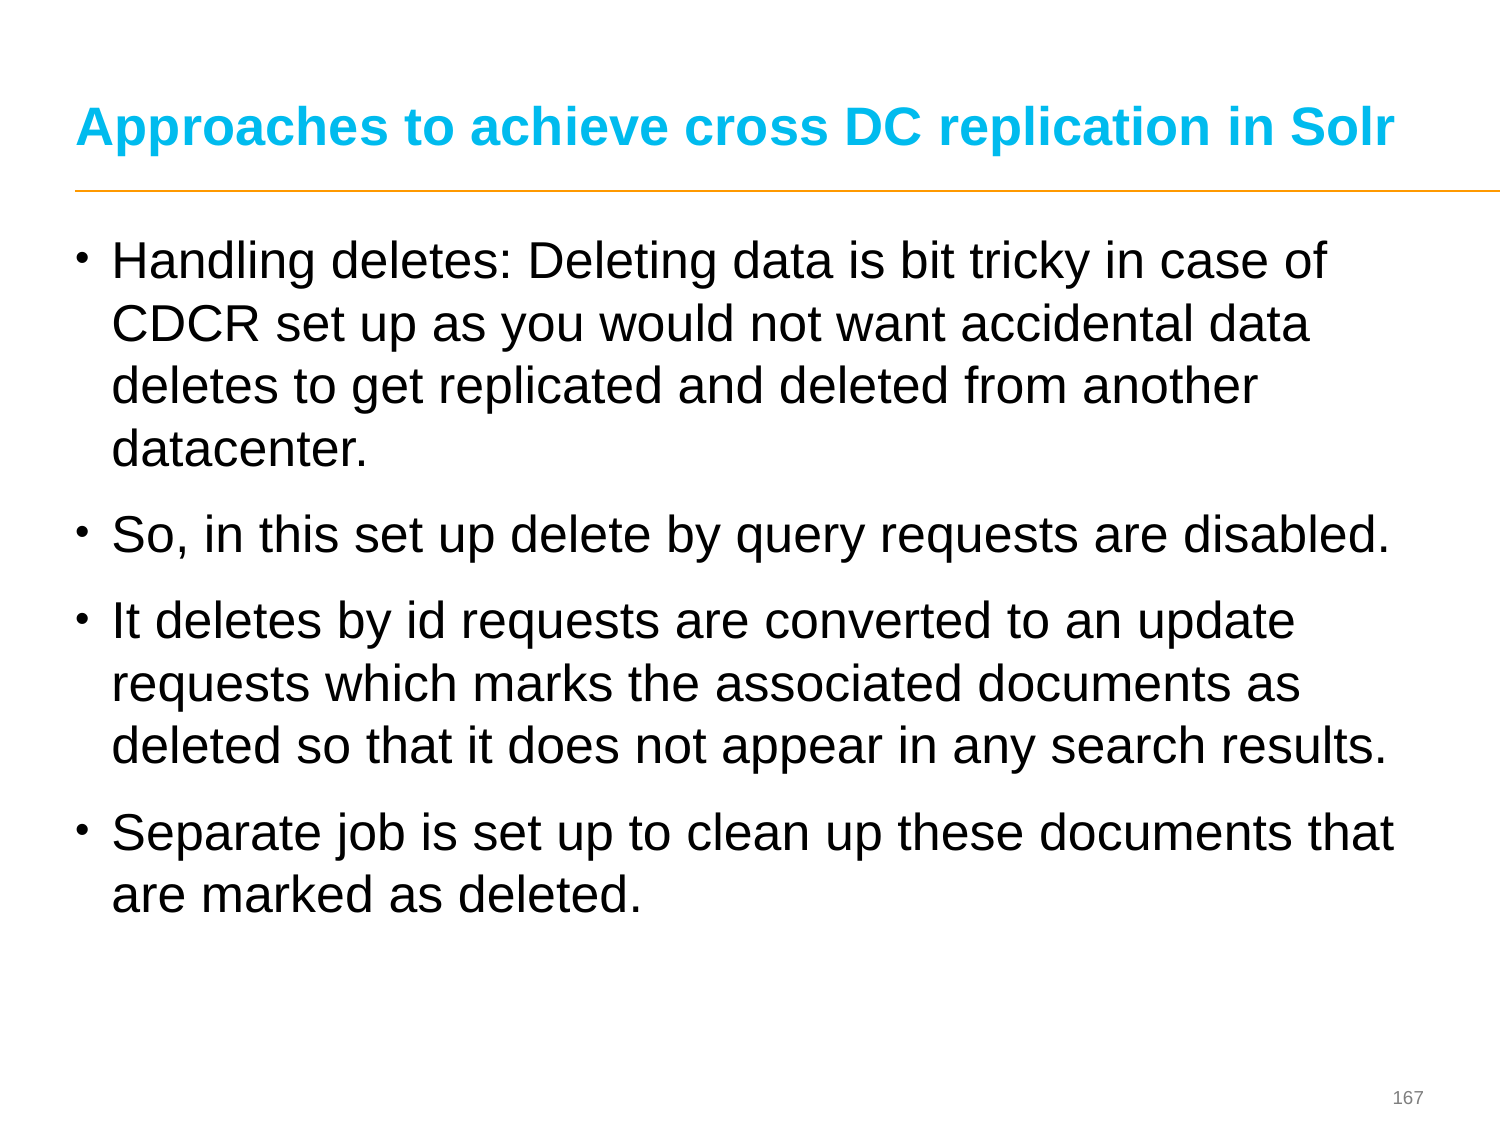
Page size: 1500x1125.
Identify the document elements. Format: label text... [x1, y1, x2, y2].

title Approaches to achieve cross DC replication in Solr [75, 27, 1422, 157]
list Handling deletes: Deleting data is bit tricky in case of CDCR set up as you would not want accidental data deletes to get replicated and deleted from another datacenter. So, in this set up delete by query requests are disabled. It deletes by id requests are converted to an update requests which marks the associated documents as deleted so that it does not appear in any search results. Separate job is set up to clean up these documents that are marked as deleted. [75, 226, 1425, 1018]
